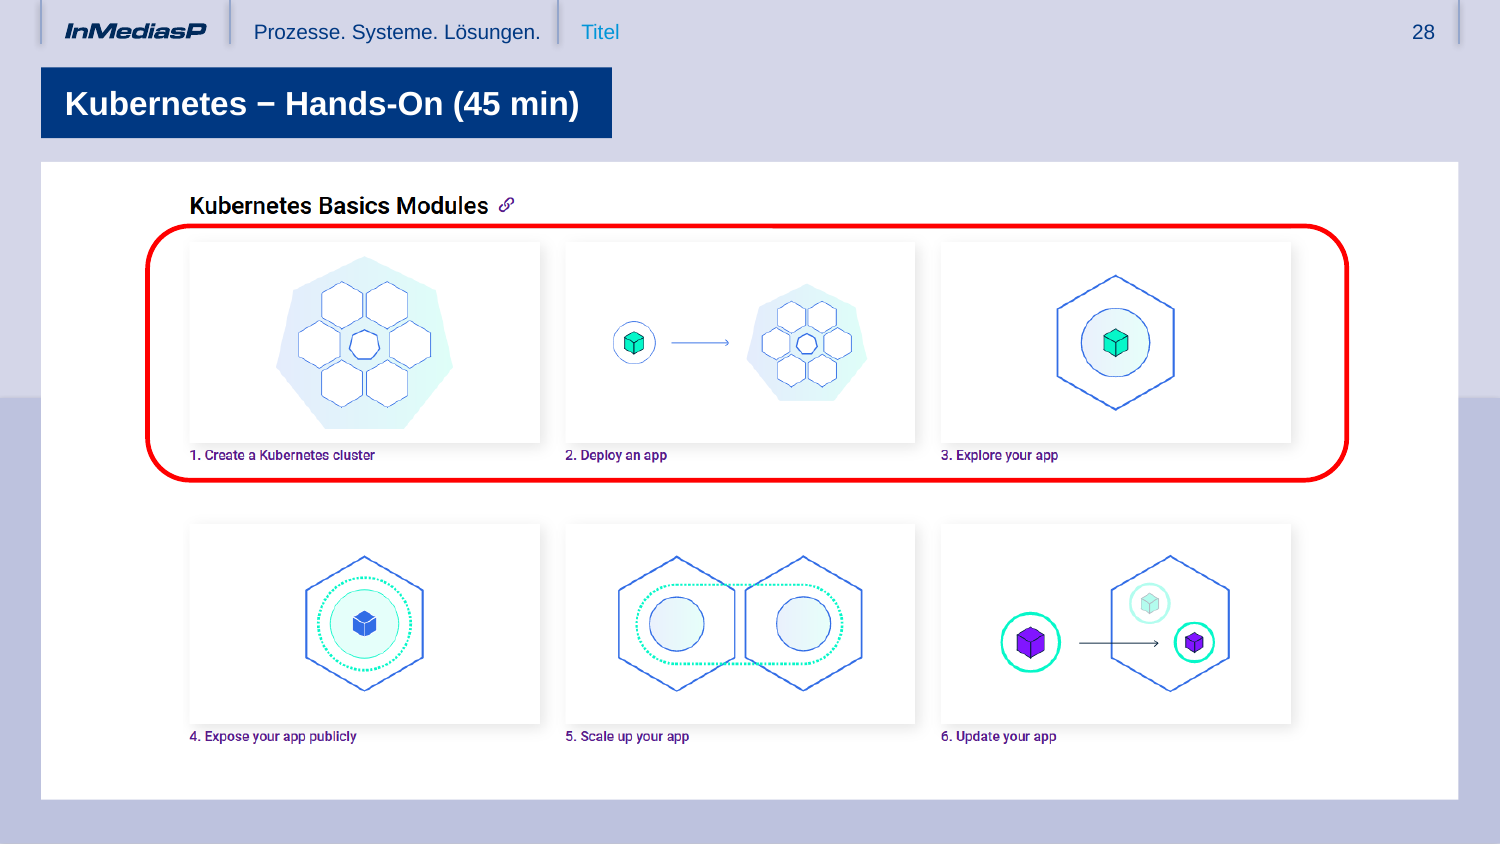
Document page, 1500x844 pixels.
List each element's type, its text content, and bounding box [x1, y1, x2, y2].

text_box [145, 225, 177, 481]
title Kubernetes − Hands-On (45 min) [40, 67, 613, 139]
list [182, 185, 1318, 777]
text_box [1321, 227, 1349, 480]
